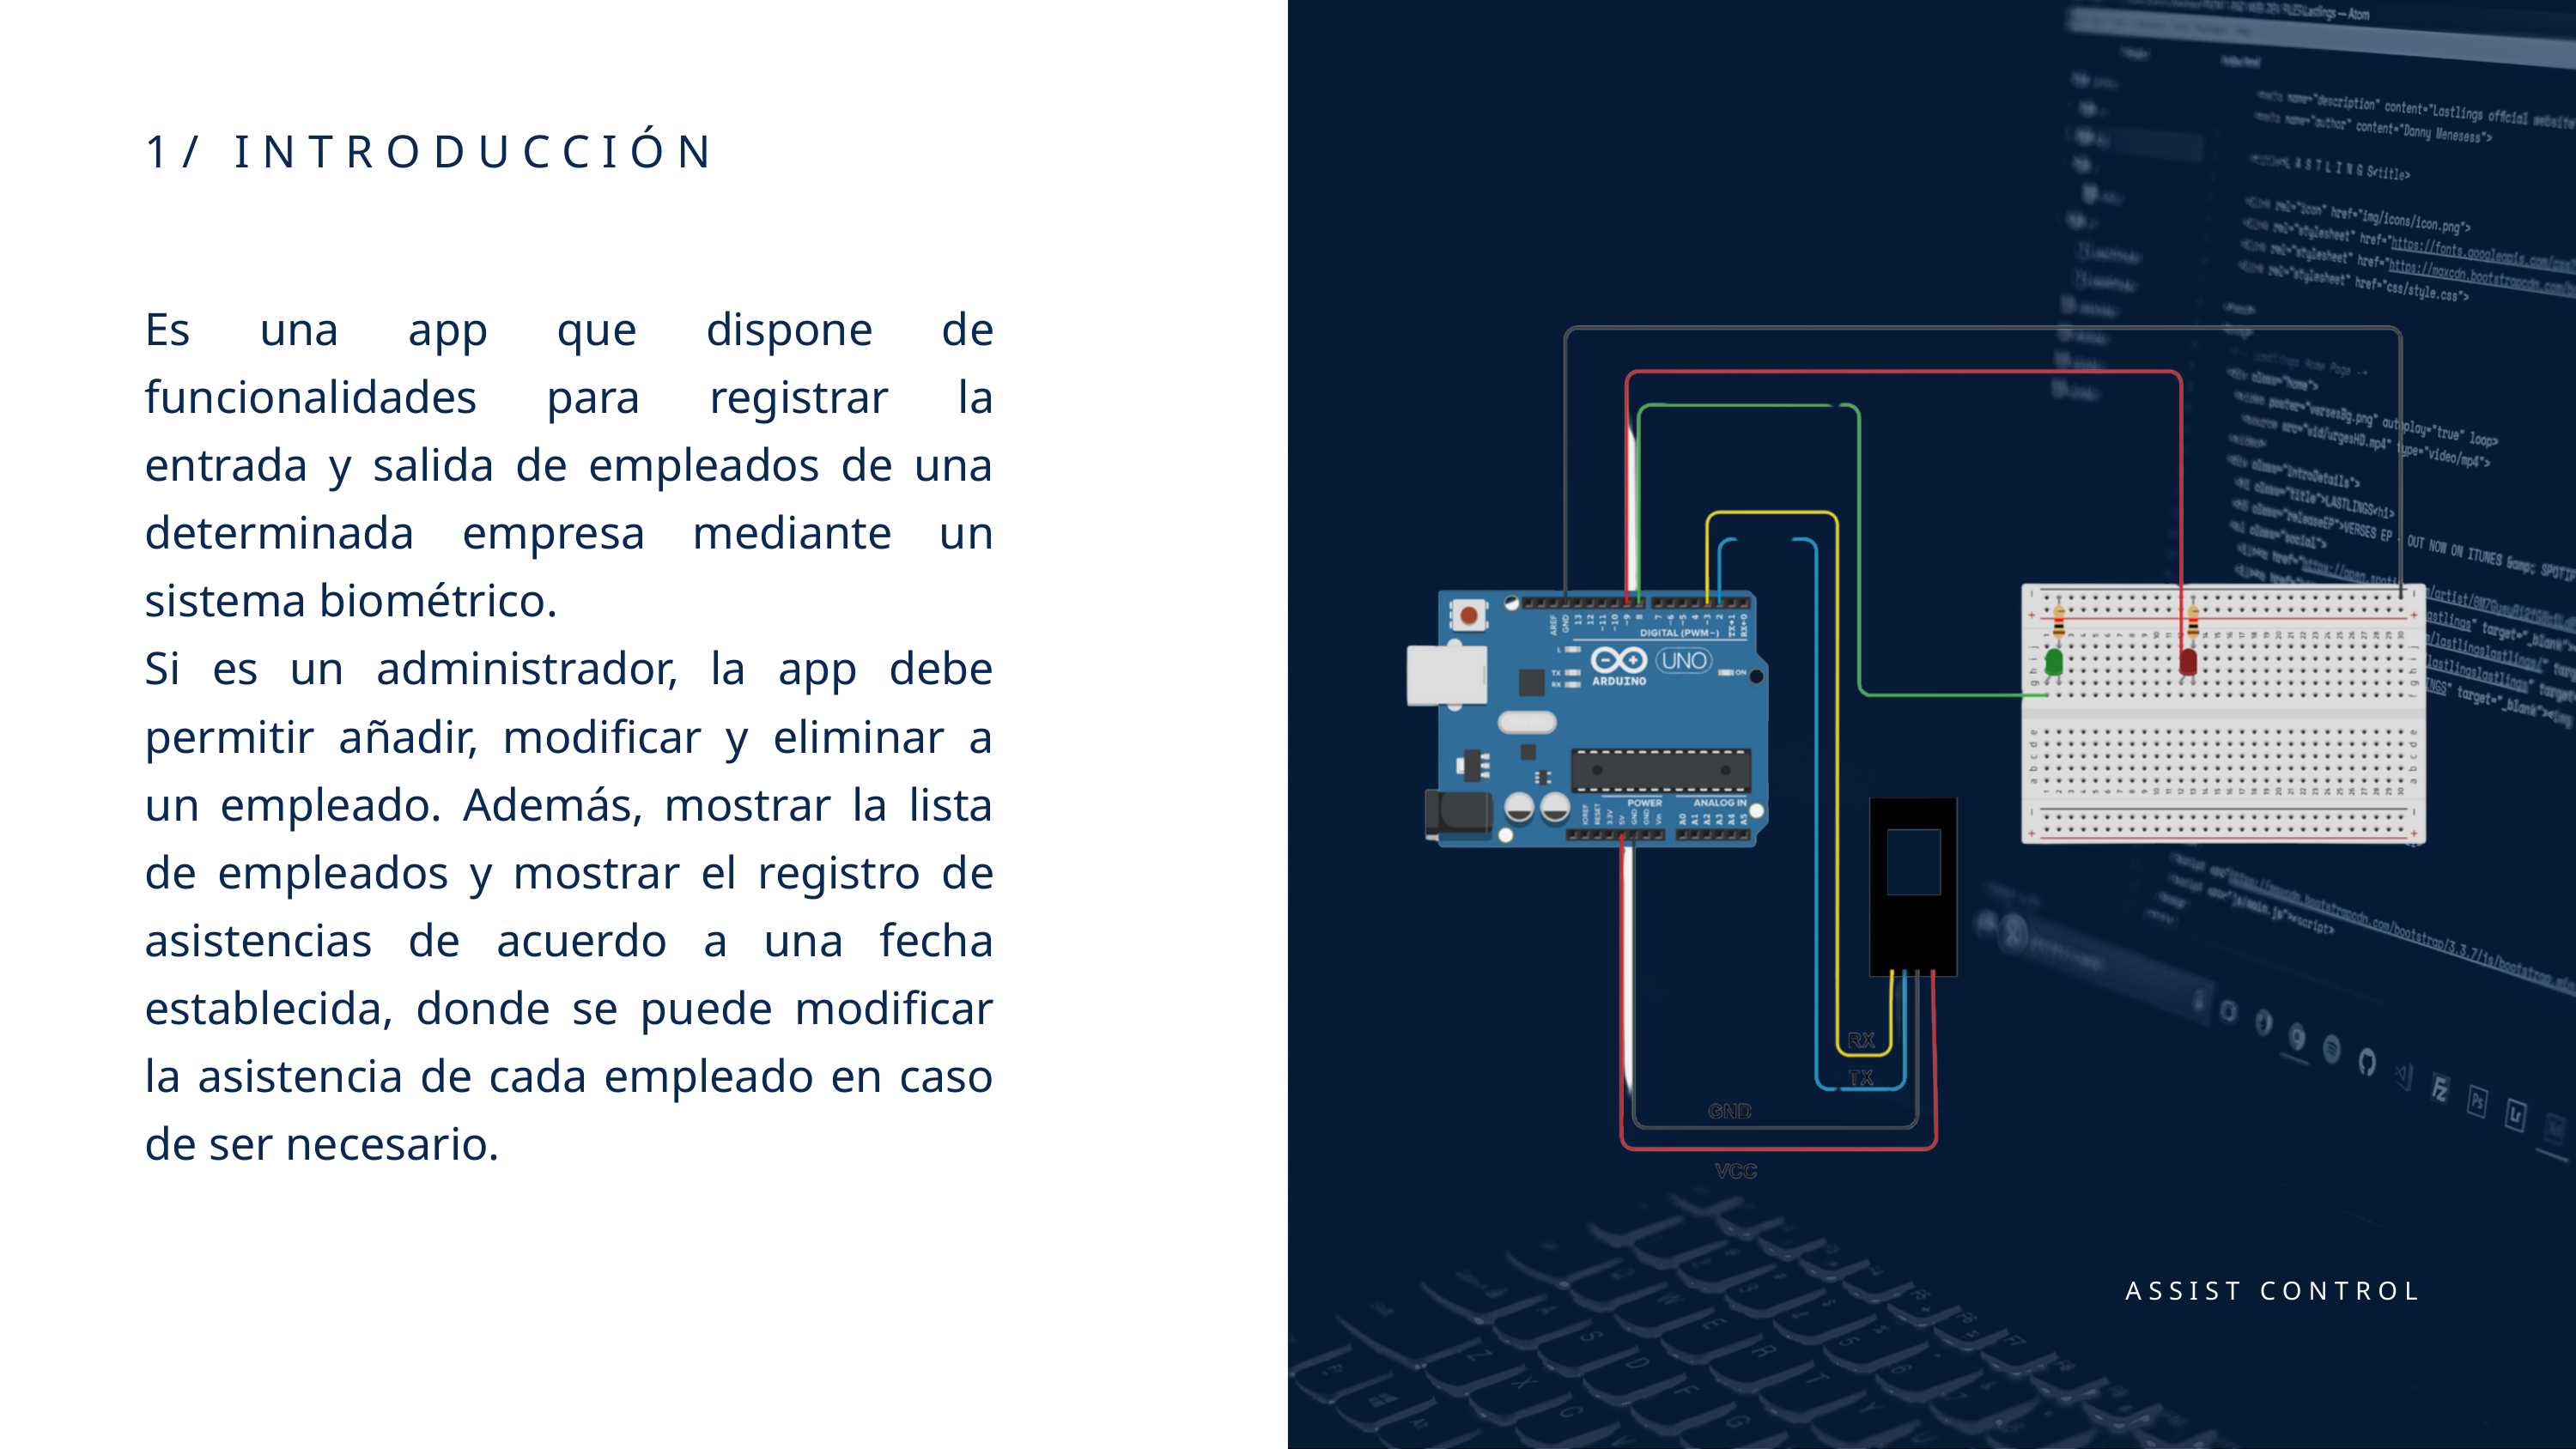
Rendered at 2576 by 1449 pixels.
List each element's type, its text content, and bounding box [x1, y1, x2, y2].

text_box 1/ INTRODUCCIÓN [144, 113, 784, 177]
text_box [1287, 0, 2576, 1449]
text_box Es una app que dispone de funcionalidades para registrar la entrada y salida de empleados de una determinada empresa mediante un sistema biométrico. Si es un administrador, la app debe permitir añadir, modificar y eliminar a un empleado. Además, mostrar la lista de empleados y mostrar el registro de asistencias de acuerdo a una fecha establecida, donde se puede modificar la asistencia de cada empleado en caso de ser necesario. [144, 286, 995, 1170]
